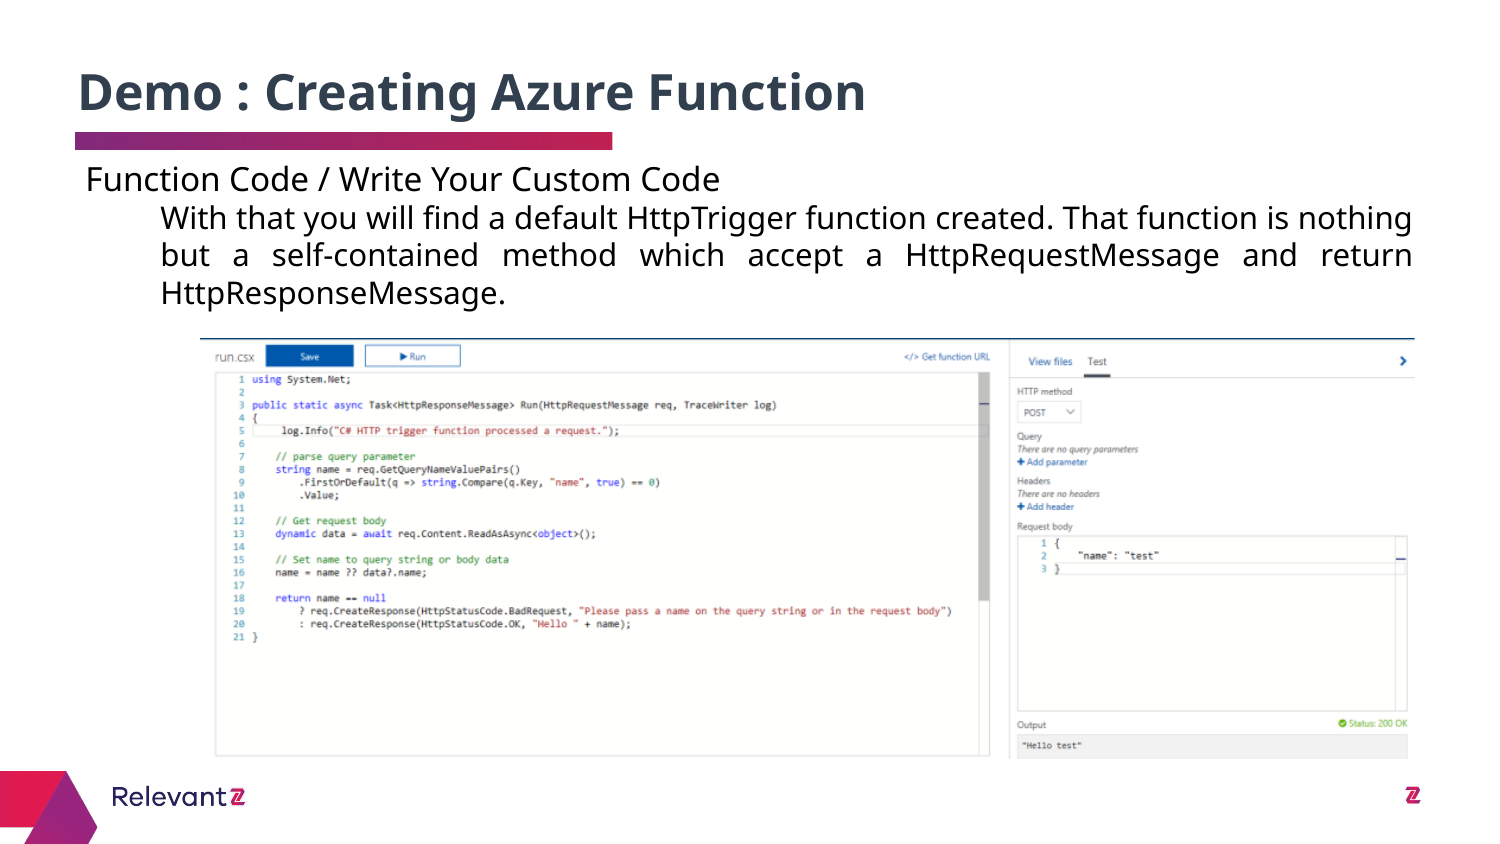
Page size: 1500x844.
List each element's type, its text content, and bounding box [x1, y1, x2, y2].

text_box Demo : Creating Azure Function [62, 52, 1265, 137]
picture [1284, 782, 1425, 810]
picture [199, 338, 1415, 759]
picture [109, 782, 250, 810]
picture [0, 769, 101, 844]
title Function Code / Write Your Custom Code With that you will find a default HttpTrigger function created. That function is nothing but a self-contained method which accept a HttpRequestMessage and return HttpResponseMessage. [85, 158, 1415, 294]
